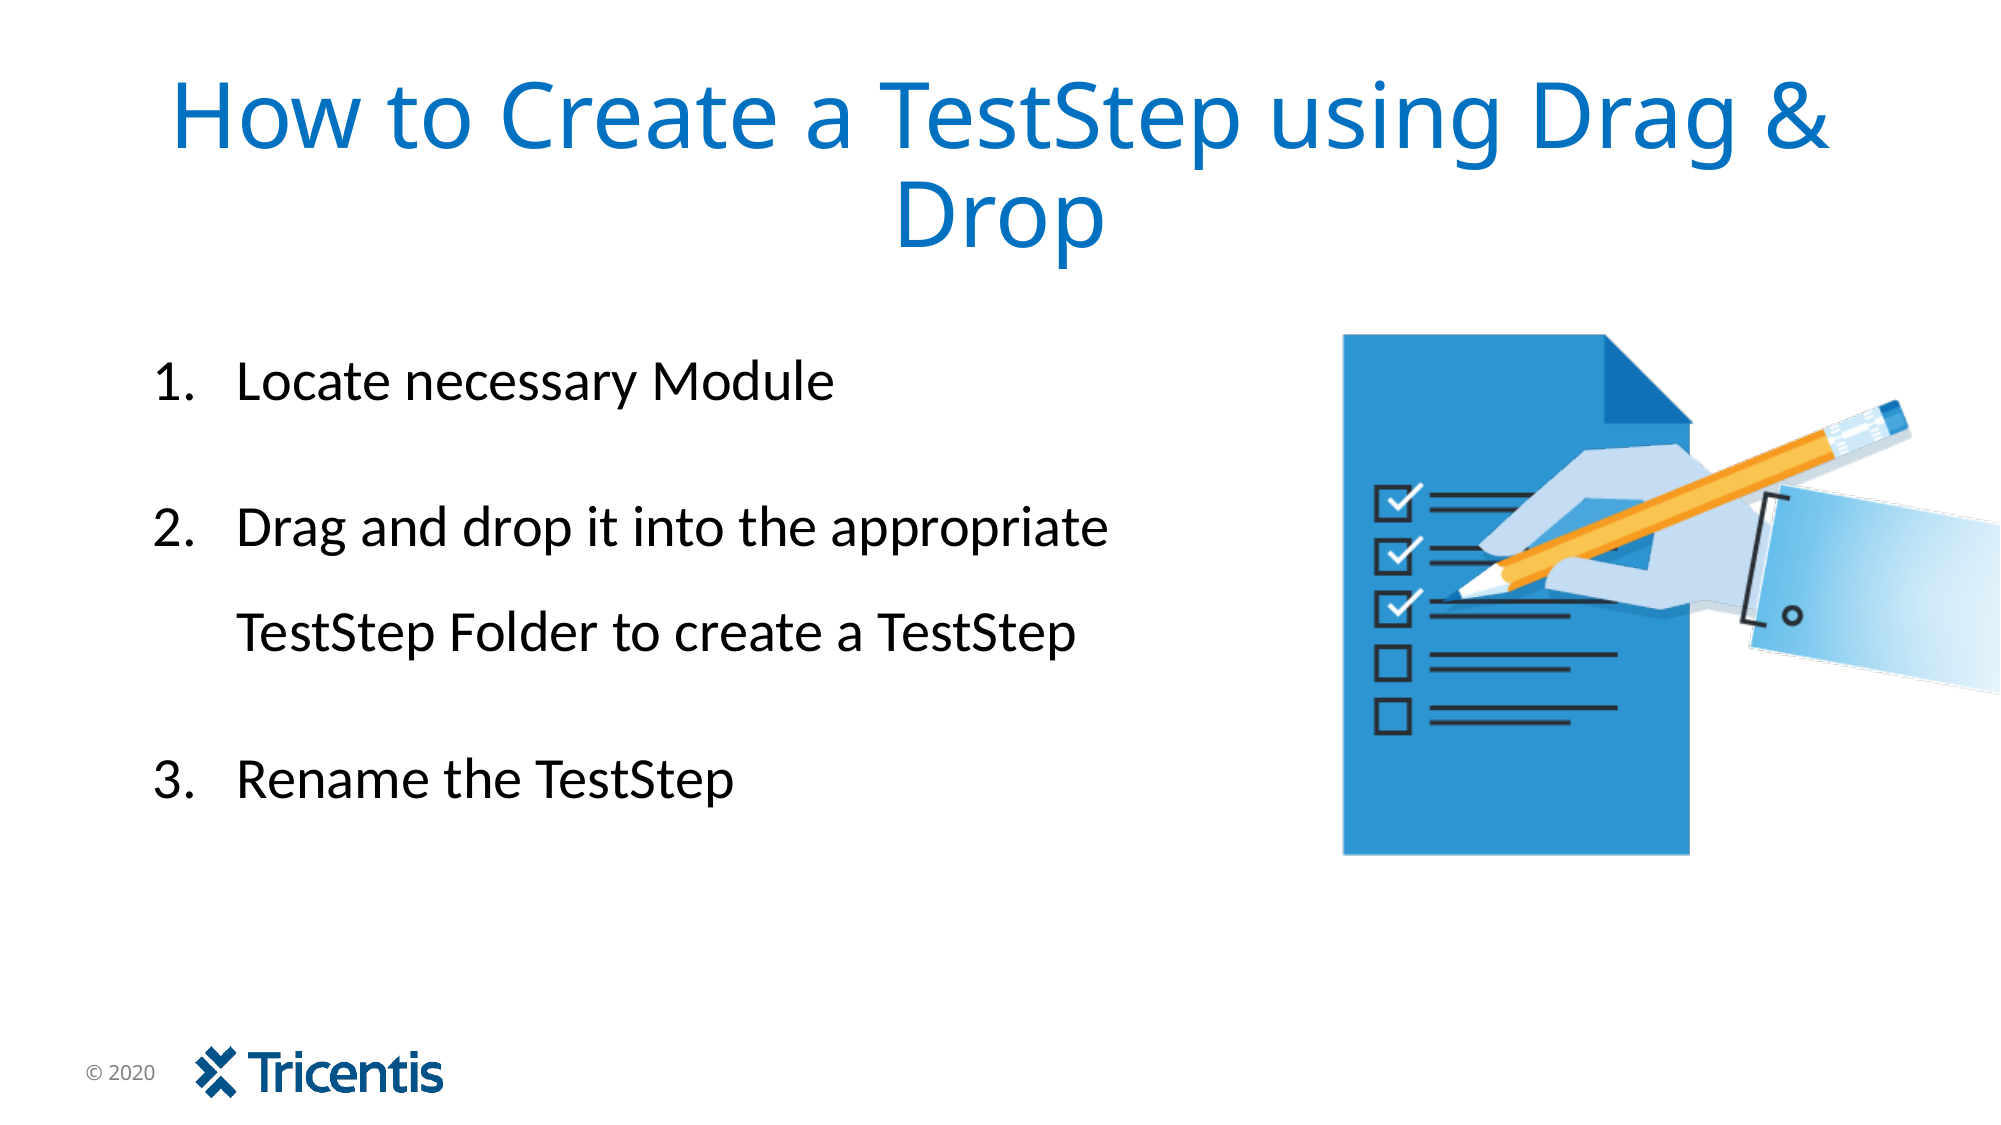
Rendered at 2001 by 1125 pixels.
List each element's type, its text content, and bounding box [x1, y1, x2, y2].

title How to Create a TestStep using Drag & Drop [70, 59, 1930, 278]
picture [960, 191, 2001, 1122]
list Locate necessary Module Drag and drop it into the appropriate TestStep Folder to create a TestStep Rename the TestStep [137, 299, 1276, 1014]
picture [195, 1046, 443, 1098]
